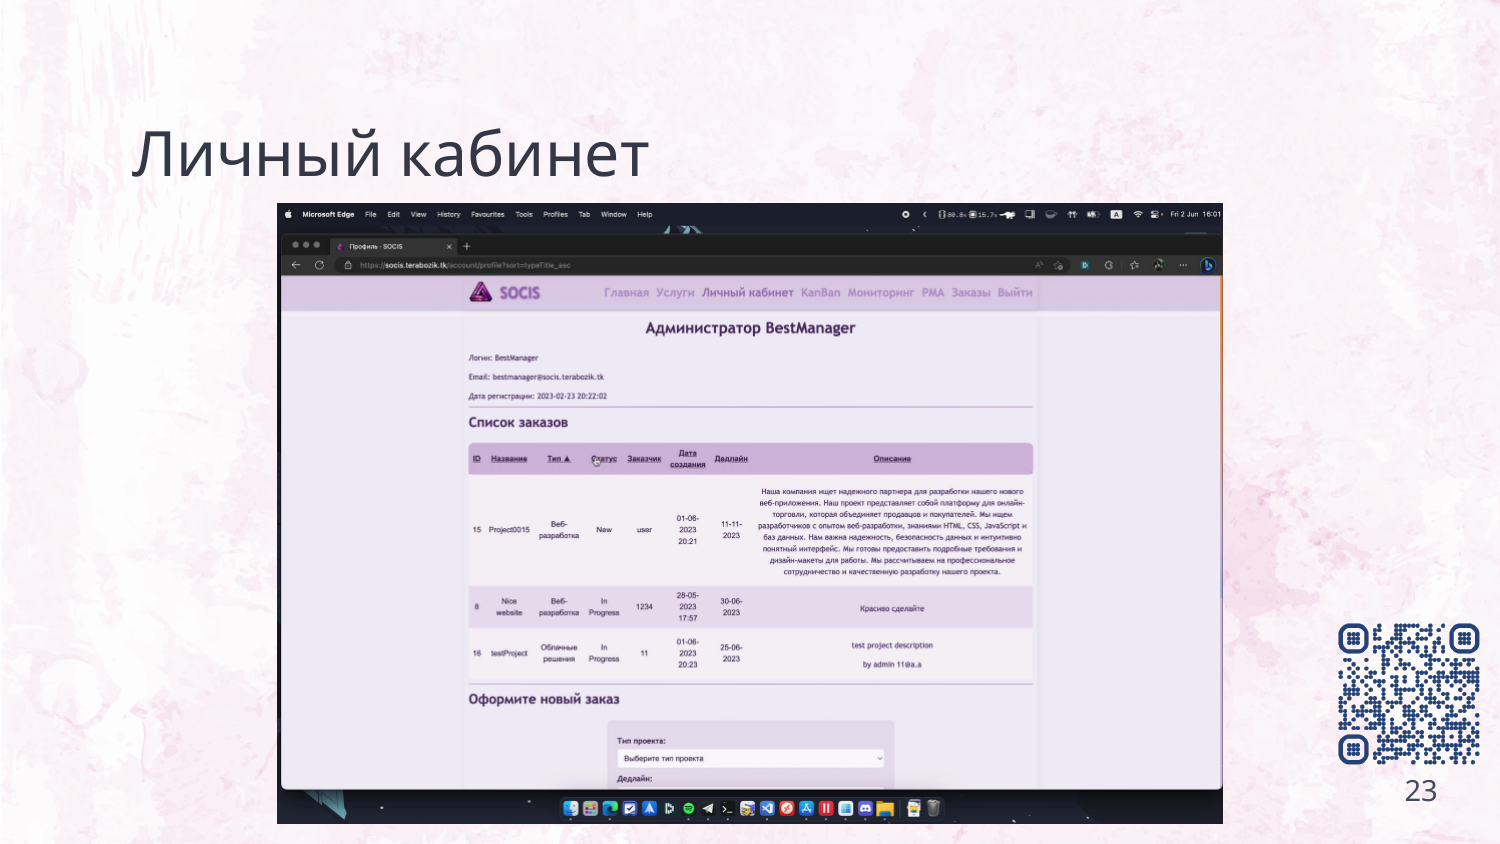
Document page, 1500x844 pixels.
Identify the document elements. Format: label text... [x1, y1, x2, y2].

text_box 23 [1389, 773, 1480, 830]
title Личный кабинет [117, 87, 1383, 204]
picture [277, 203, 1223, 824]
picture [1338, 623, 1481, 766]
